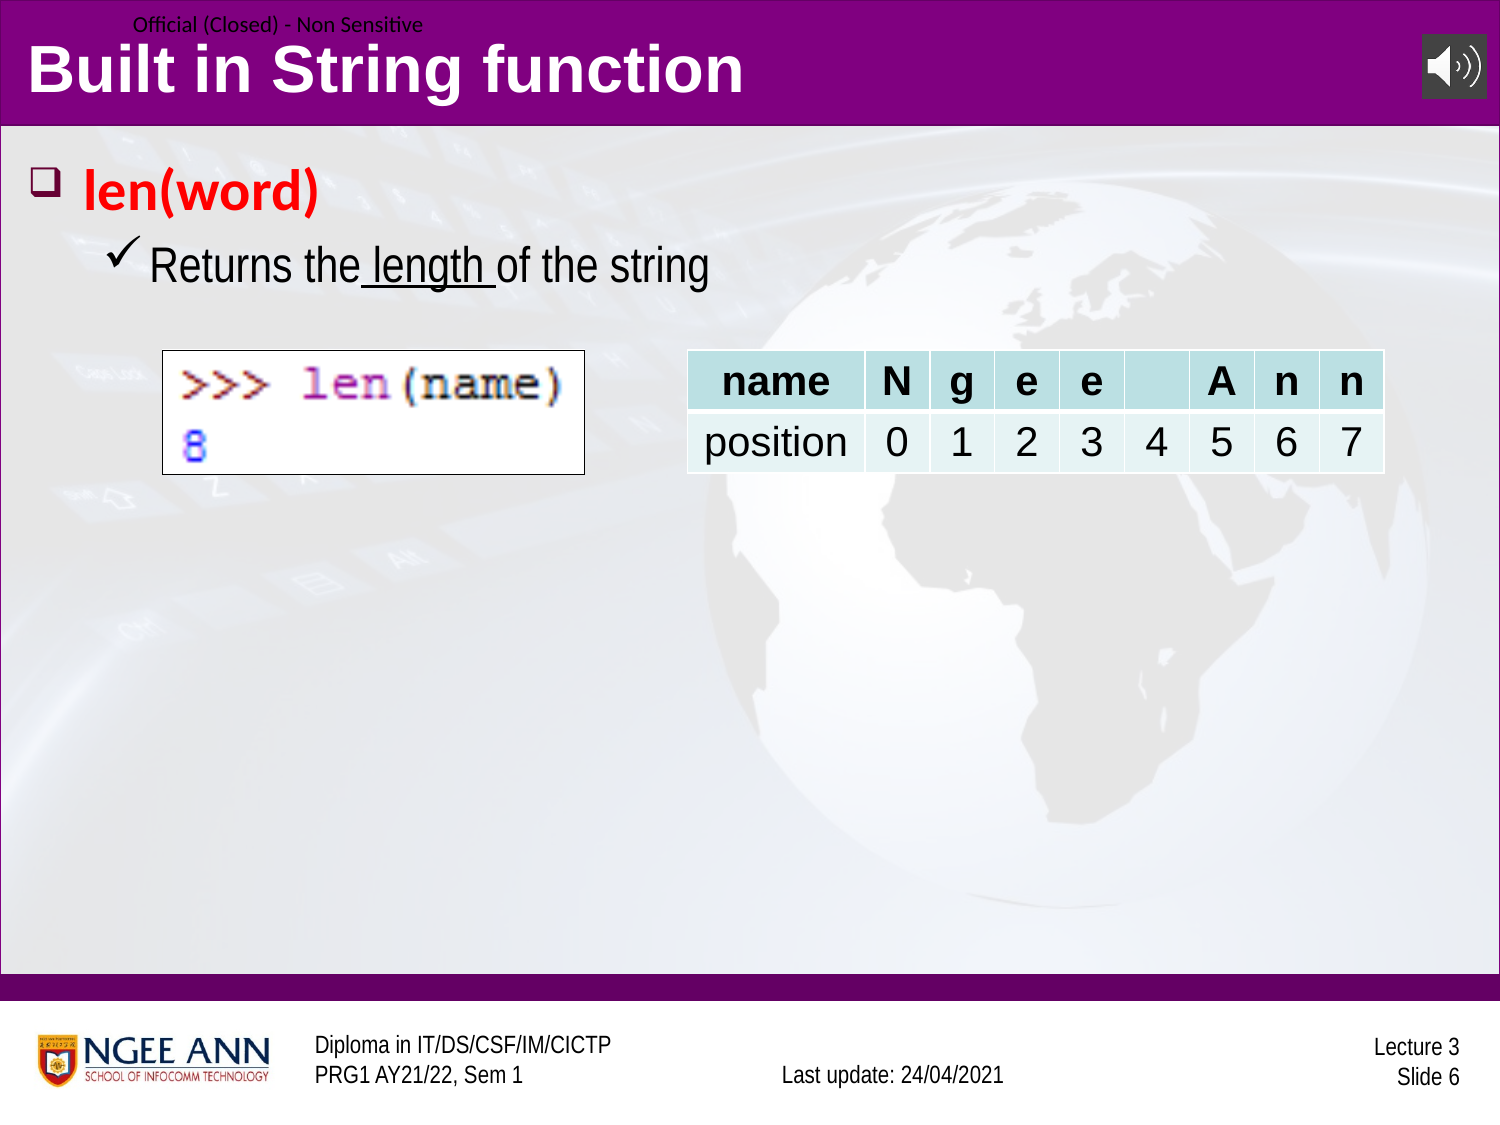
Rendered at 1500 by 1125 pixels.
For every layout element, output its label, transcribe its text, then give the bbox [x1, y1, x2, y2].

table_cell 4 [1125, 414, 1189, 472]
table_cell 5 [1190, 414, 1254, 472]
table_header n [1320, 351, 1383, 409]
table_cell 7 [1320, 414, 1383, 472]
table_header e [995, 351, 1059, 409]
picture [162, 349, 585, 476]
table_header A [1190, 351, 1254, 409]
text_box len(word) Returns the length of the string [12, 144, 1488, 963]
picture [1420, 32, 1488, 100]
table_header N [866, 351, 929, 409]
table_cell 3 [1060, 414, 1124, 472]
picture [12, 1012, 294, 1109]
table_header n [1255, 351, 1319, 409]
table_cell 1 [931, 414, 994, 472]
title Built in String function [12, 19, 1488, 113]
table_cell 0 [866, 414, 929, 472]
table_header [1125, 351, 1189, 409]
table_cell 6 [1255, 414, 1319, 472]
table_header e [1060, 351, 1124, 409]
table_cell position [688, 414, 864, 472]
table_header g [931, 351, 994, 409]
table_header name [688, 351, 864, 409]
table_cell 2 [995, 414, 1059, 472]
